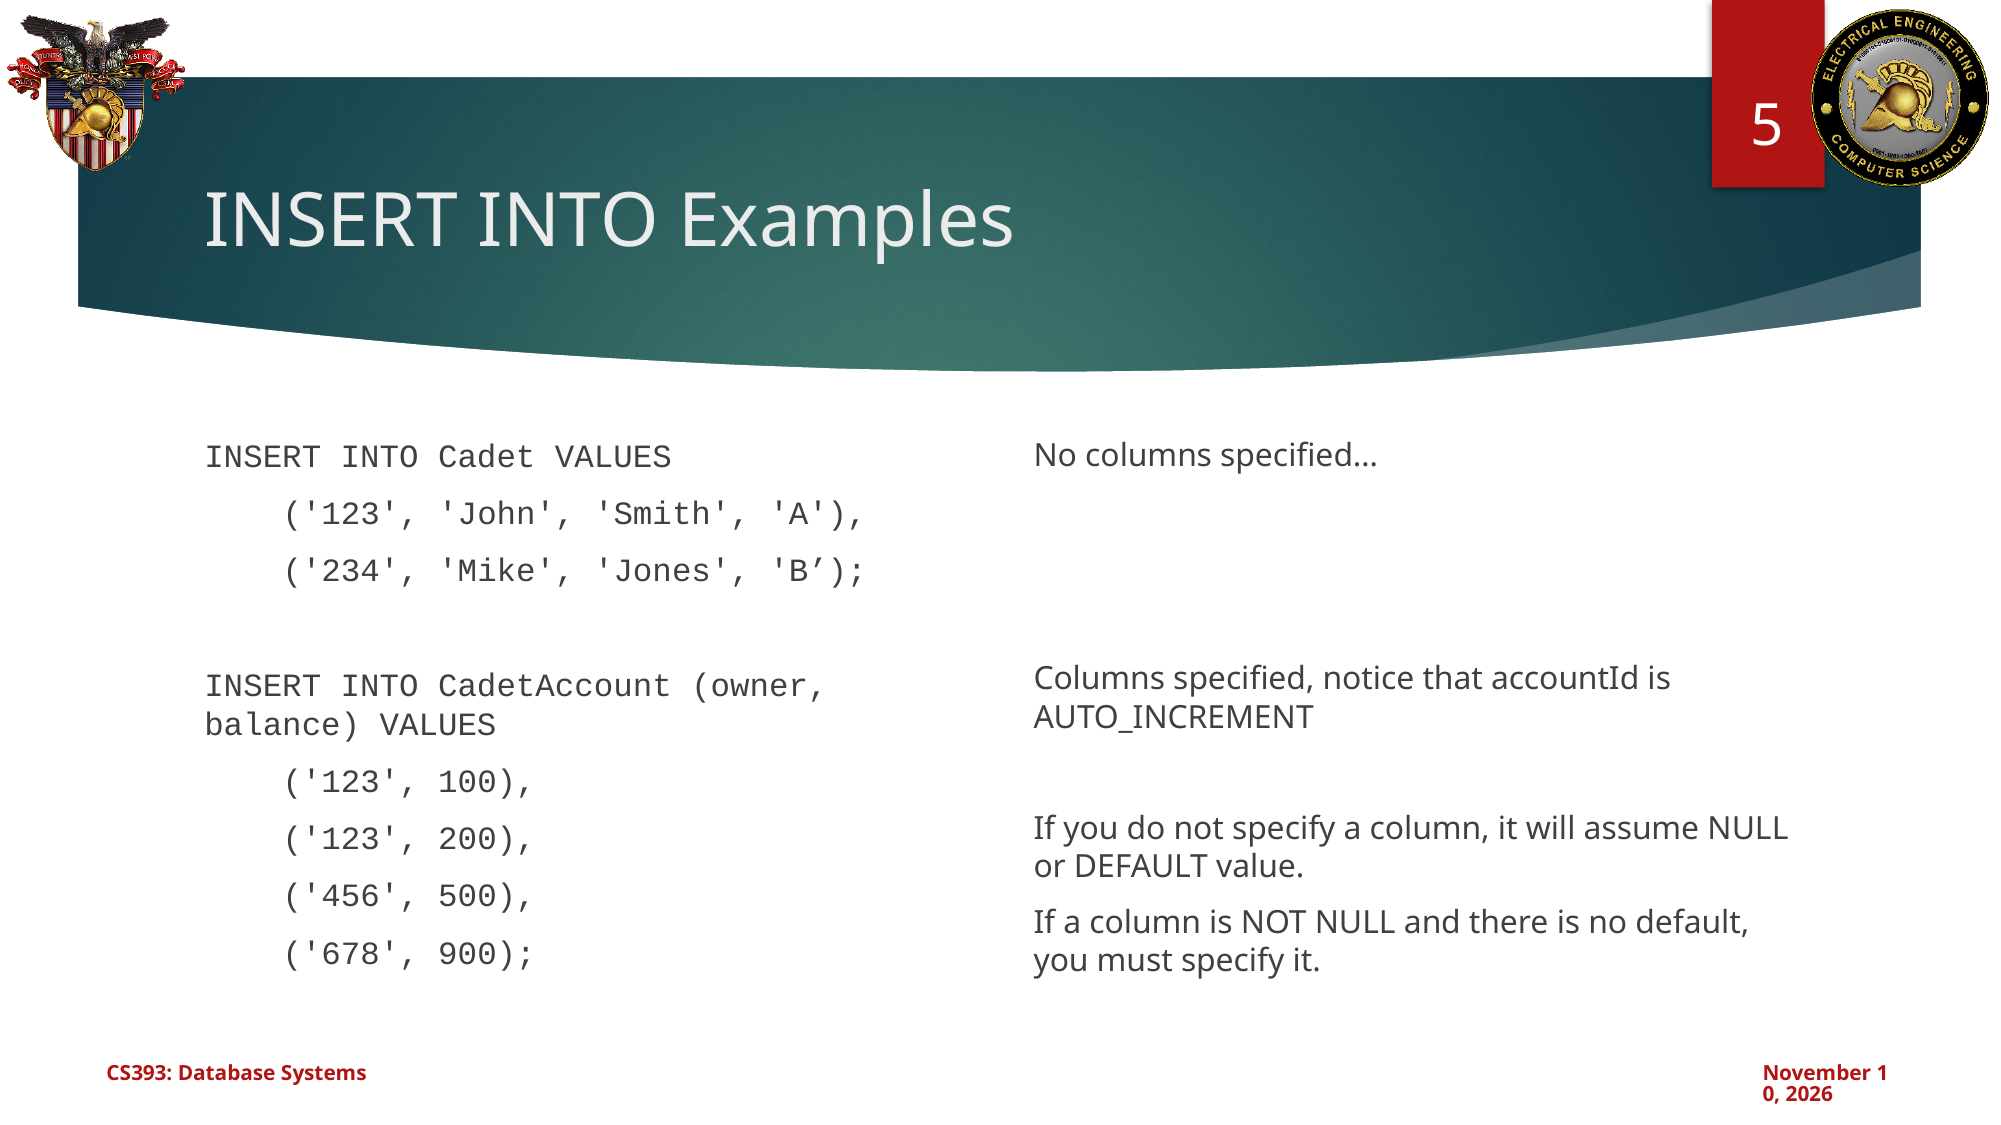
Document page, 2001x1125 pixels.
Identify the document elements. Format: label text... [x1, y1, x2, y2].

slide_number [1747, 1048, 1910, 1099]
footer CS393: Database Systems [91, 1048, 726, 1100]
picture [7, 3, 185, 184]
list INSERT INTO Cadet VALUES ('123', 'John', 'Smith', 'A'), ('234', 'Mike', 'Jones', 'B’); INSERT INTO CadetAccount (owner, balance) VALUES ('123', 100), ('123', 200), ('456', 500), ('678', 900); [189, 427, 982, 988]
title INSERT INTO Examples [189, 158, 1638, 275]
slide_number 5 [1698, 48, 1836, 175]
picture [1809, 7, 1990, 188]
list No columns specified… Columns specified, notice that accountId is AUTO_INCREMENT If you do not specify a column, it will assume NULL or DEFAULT value. If a column is NOT NULL and there is no default, you must specify it. [1018, 427, 1811, 988]
